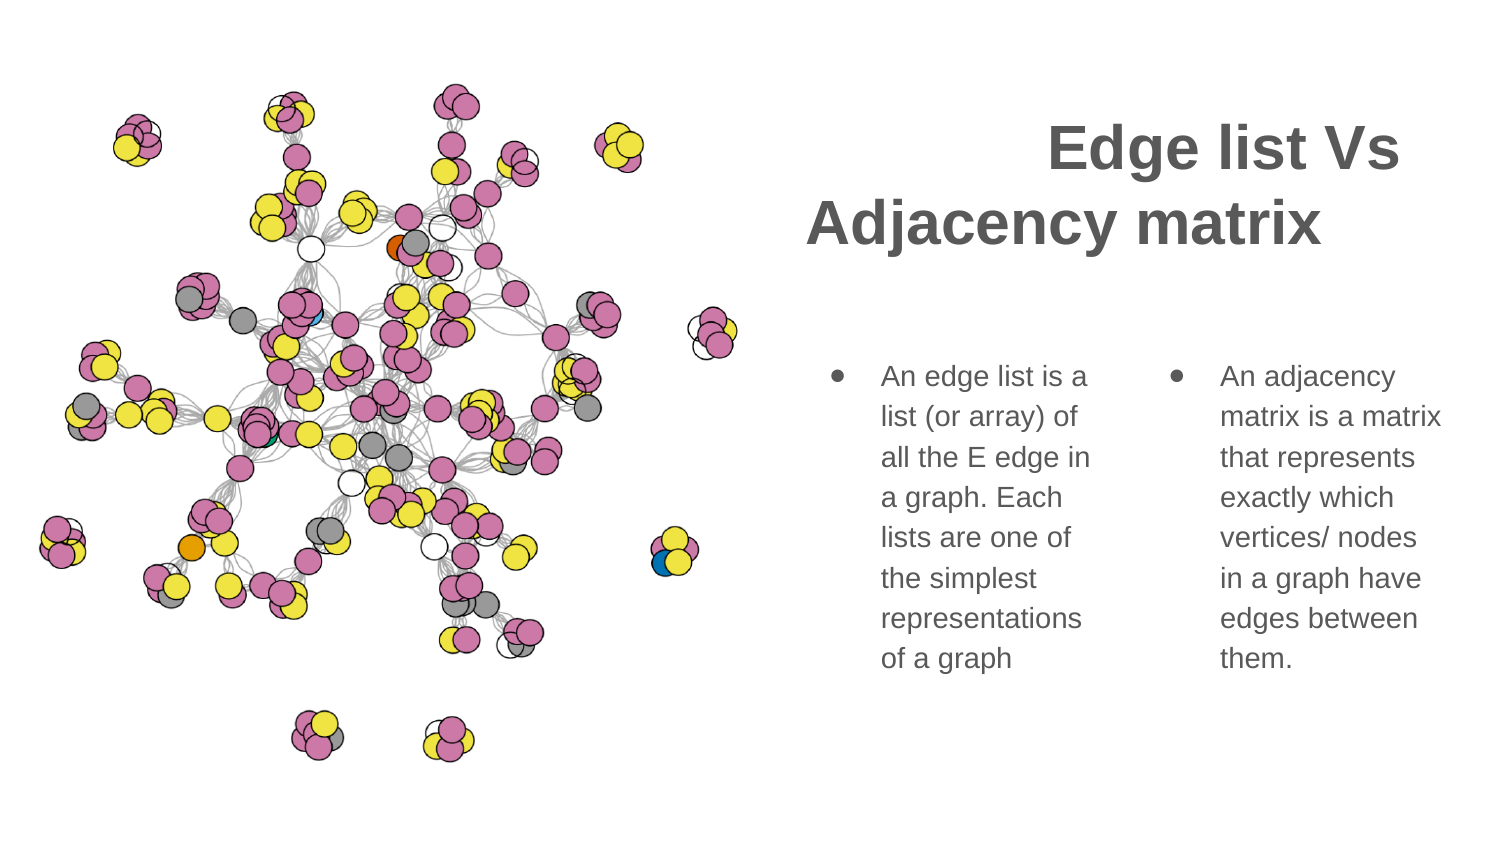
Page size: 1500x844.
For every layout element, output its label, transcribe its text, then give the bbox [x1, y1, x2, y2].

picture [0, 0, 751, 844]
list An adjacency matrix is a matrix that represents exactly which vertices/ nodes in a graph have edges between them. [1130, 336, 1459, 752]
title Edge list Vs Adjacency matrix [790, 91, 1459, 320]
list An edge list is a list (or array) of all the E edge in a graph. Each lists are one of the simplest representations of a graph [790, 336, 1120, 752]
